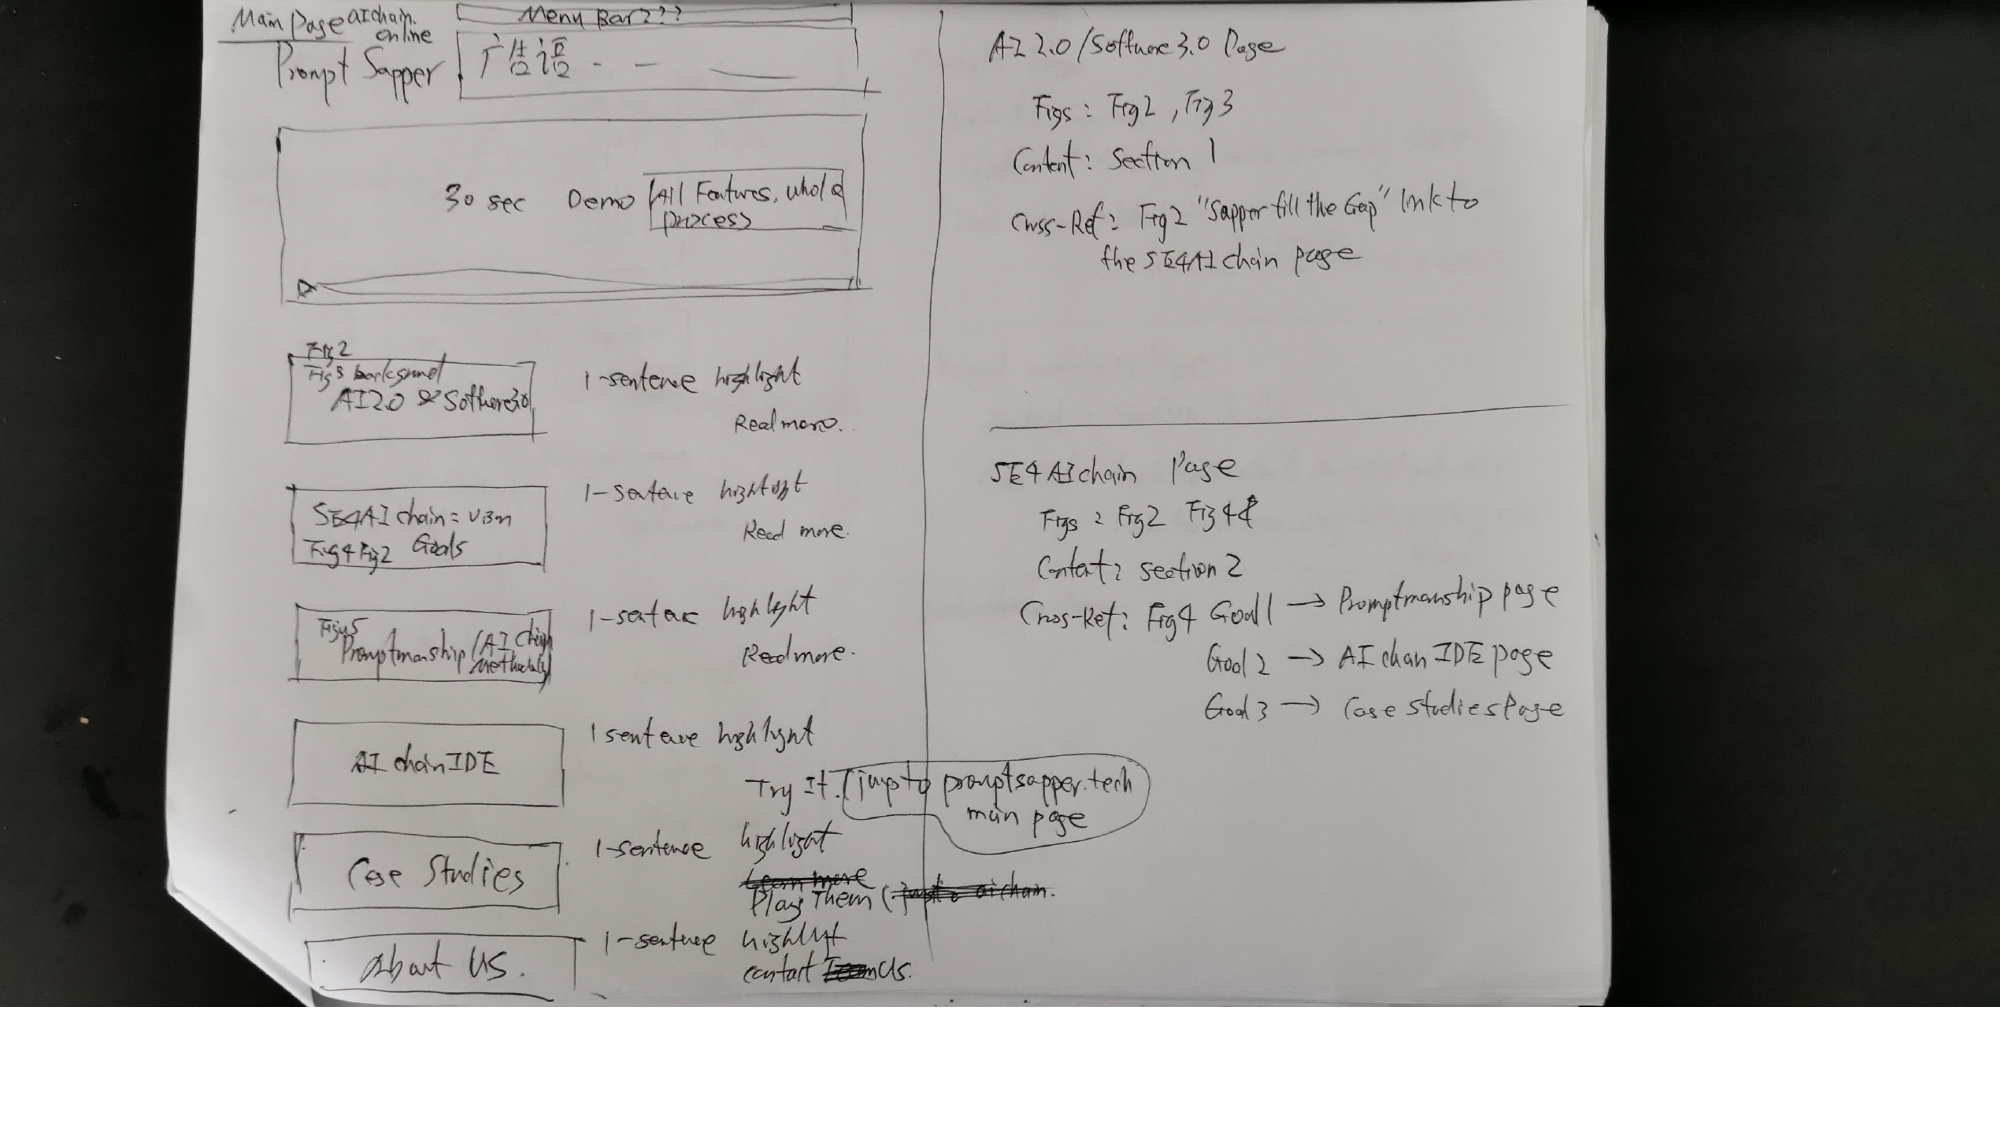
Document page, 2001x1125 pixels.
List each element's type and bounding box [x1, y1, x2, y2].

picture [1460, 0, 2000, 1007]
list [432, 0, 1460, 1125]
picture [0, 0, 432, 1007]
